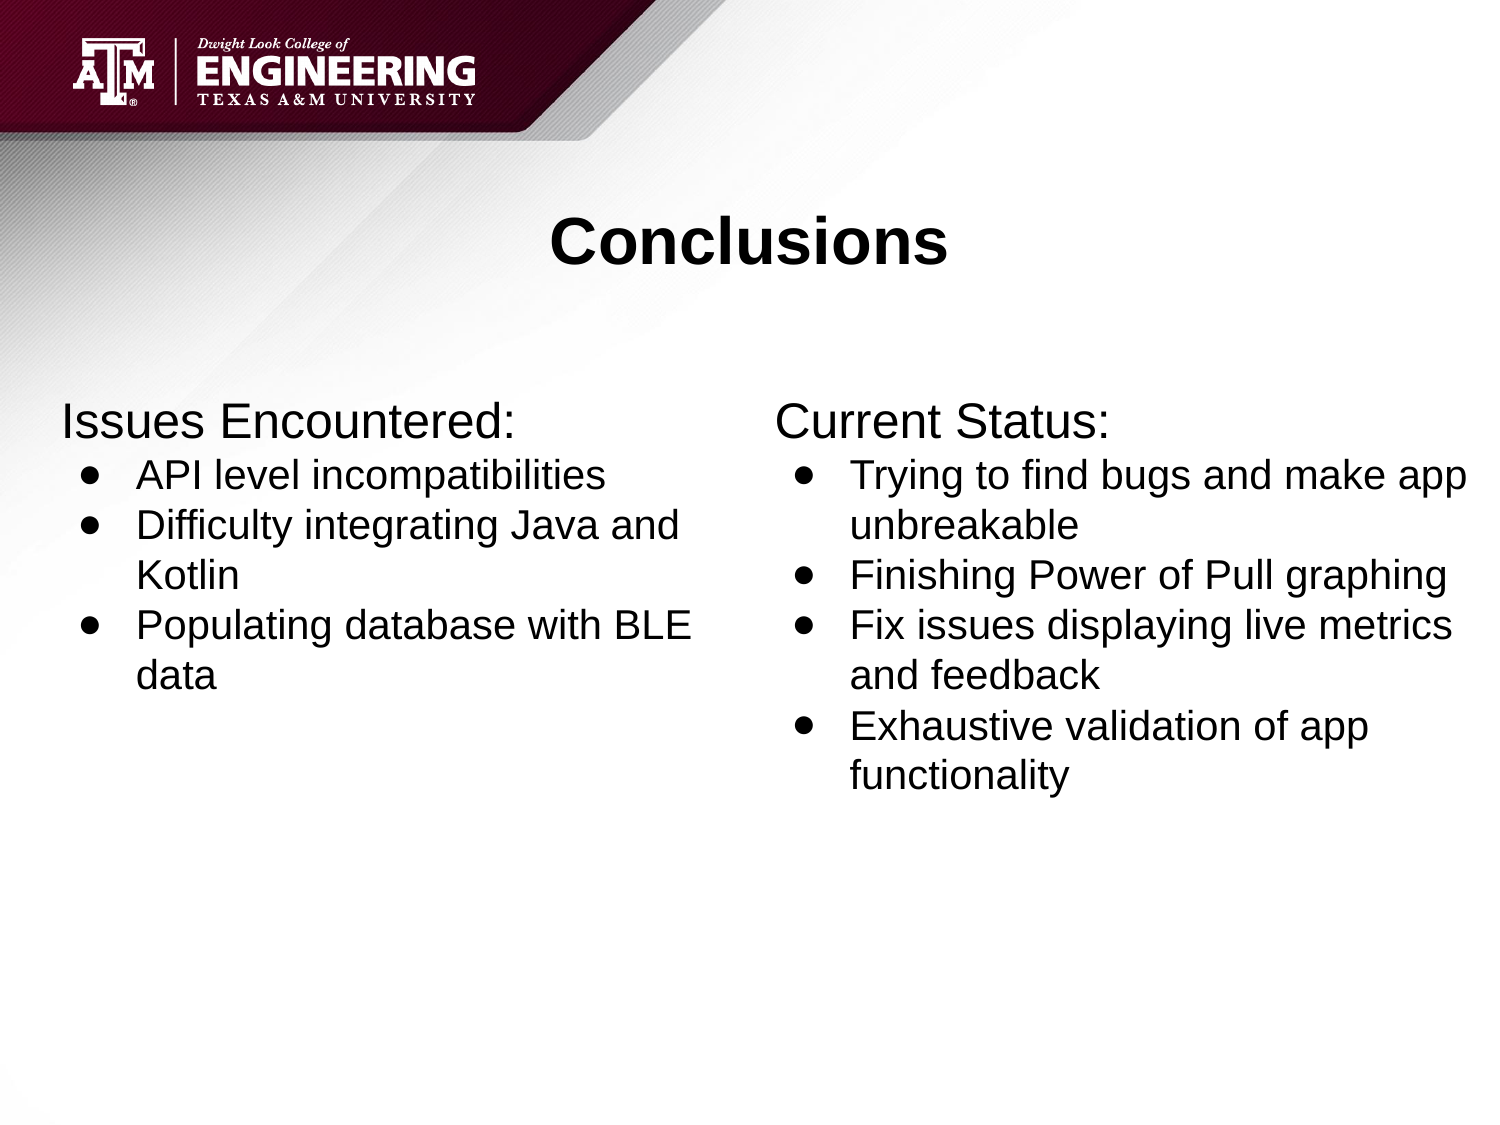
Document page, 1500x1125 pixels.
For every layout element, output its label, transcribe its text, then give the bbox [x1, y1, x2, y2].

text_box Current Status: Trying to find bugs and make app unbreakable Finishing Power of Pull graphing Fix issues displaying live metrics and feedback Exhaustive validation of app functionality [759, 373, 1500, 849]
title Conclusions [75, 172, 1425, 304]
text_box Issues Encountered: API level incompatibilities Difficulty integrating Java and Kotlin Populating database with BLE data [45, 373, 736, 749]
picture [0, 0, 1500, 1125]
